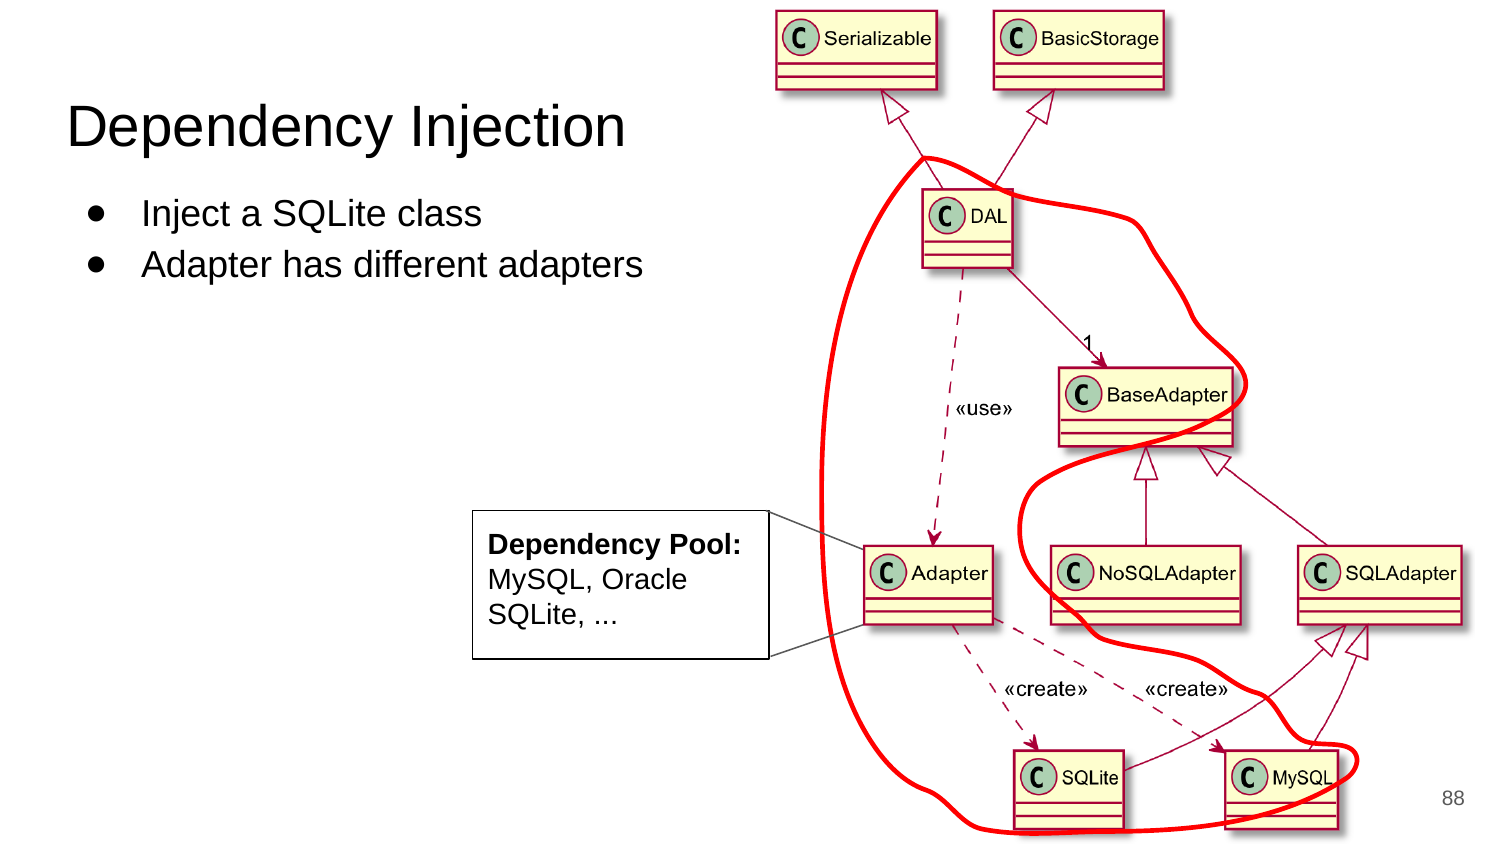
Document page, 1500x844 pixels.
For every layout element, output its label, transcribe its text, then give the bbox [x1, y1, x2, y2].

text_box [770, 624, 864, 657]
text_box Dependency Pool: MySQL, Oracle SQLite, ... [472, 510, 763, 659]
list Inject a SQLite class Adapter has different adapters [51, 166, 763, 728]
title Dependency Injection [51, 72, 763, 166]
picture [768, 0, 1475, 844]
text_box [765, 510, 864, 550]
